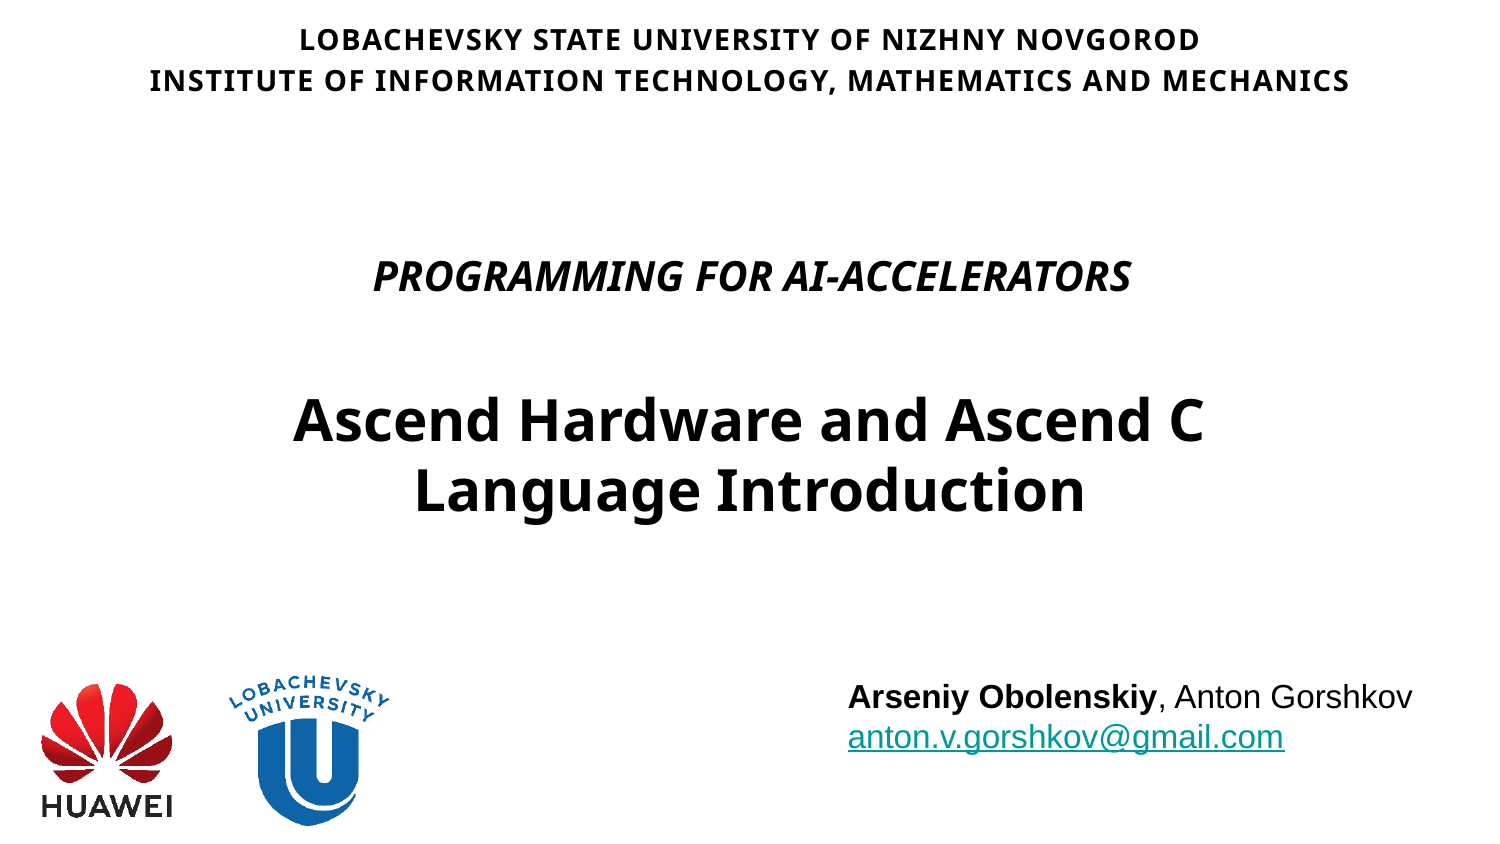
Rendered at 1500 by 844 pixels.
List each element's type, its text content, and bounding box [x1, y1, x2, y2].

text_box Arseniy Obolenskiy, Anton Gorshkov anton.v.gorshkov@gmail.com [832, 667, 1436, 763]
picture [225, 669, 393, 832]
text_box Lobachevsky State University of Nizhny Novgorod Institute of Information Technology, Mathematics and Mechanics [0, 14, 1500, 106]
picture [0, 669, 215, 832]
text_box Ascend Hardware and Ascend C Language Introduction [207, 362, 1293, 544]
text_box Programming for AI-accelerators [169, 244, 1335, 306]
